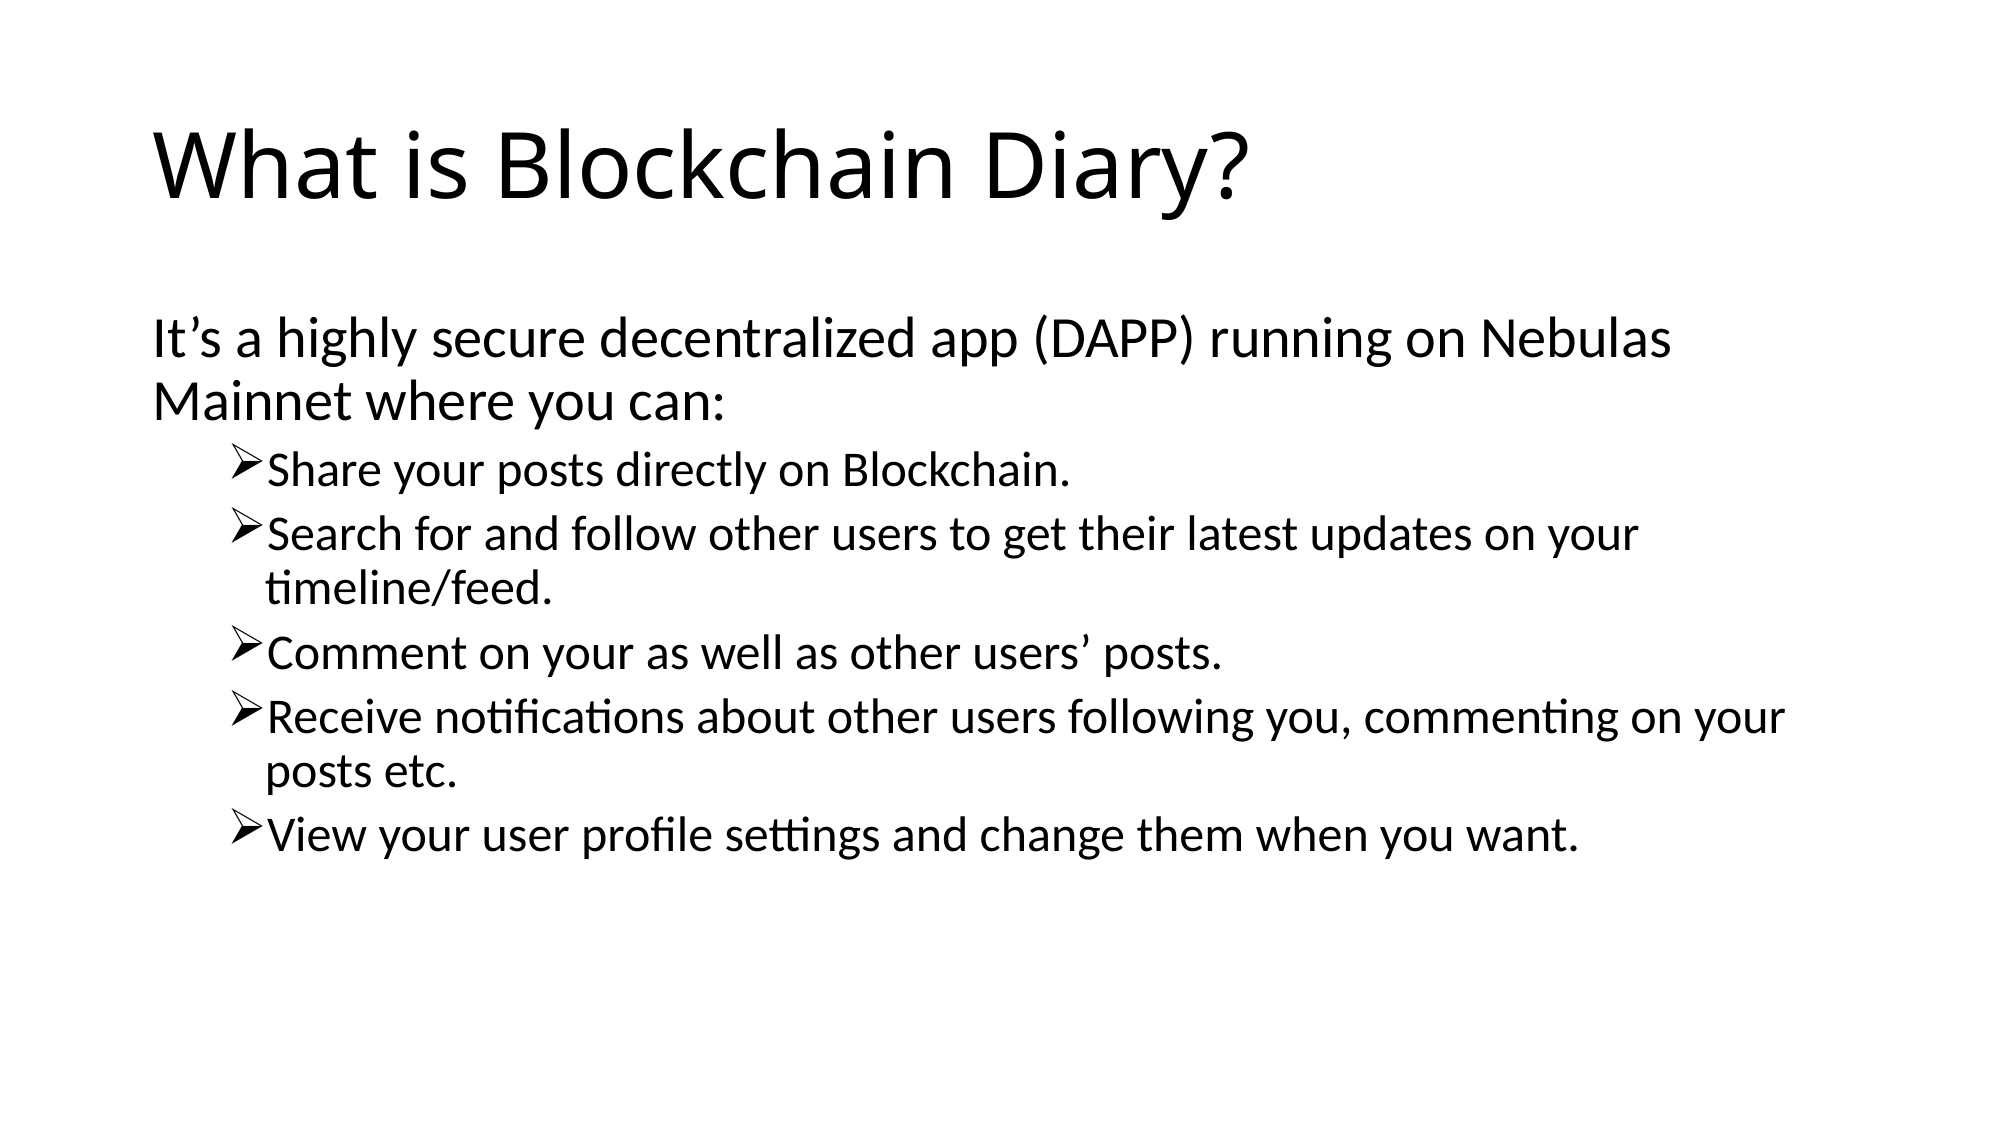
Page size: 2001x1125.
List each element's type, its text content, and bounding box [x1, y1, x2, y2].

title What is Blockchain Diary? [137, 59, 1863, 278]
list It’s a highly secure decentralized app (DAPP) running on Nebulas Mainnet where you can: Share your posts directly on Blockchain. Search for and follow other users to get their latest updates on your timeline/feed. Comment on your as well as other users’ posts. Receive notifications about other users following you, commenting on your posts etc. View your user profile settings and change them when you want. [137, 299, 1863, 1014]
